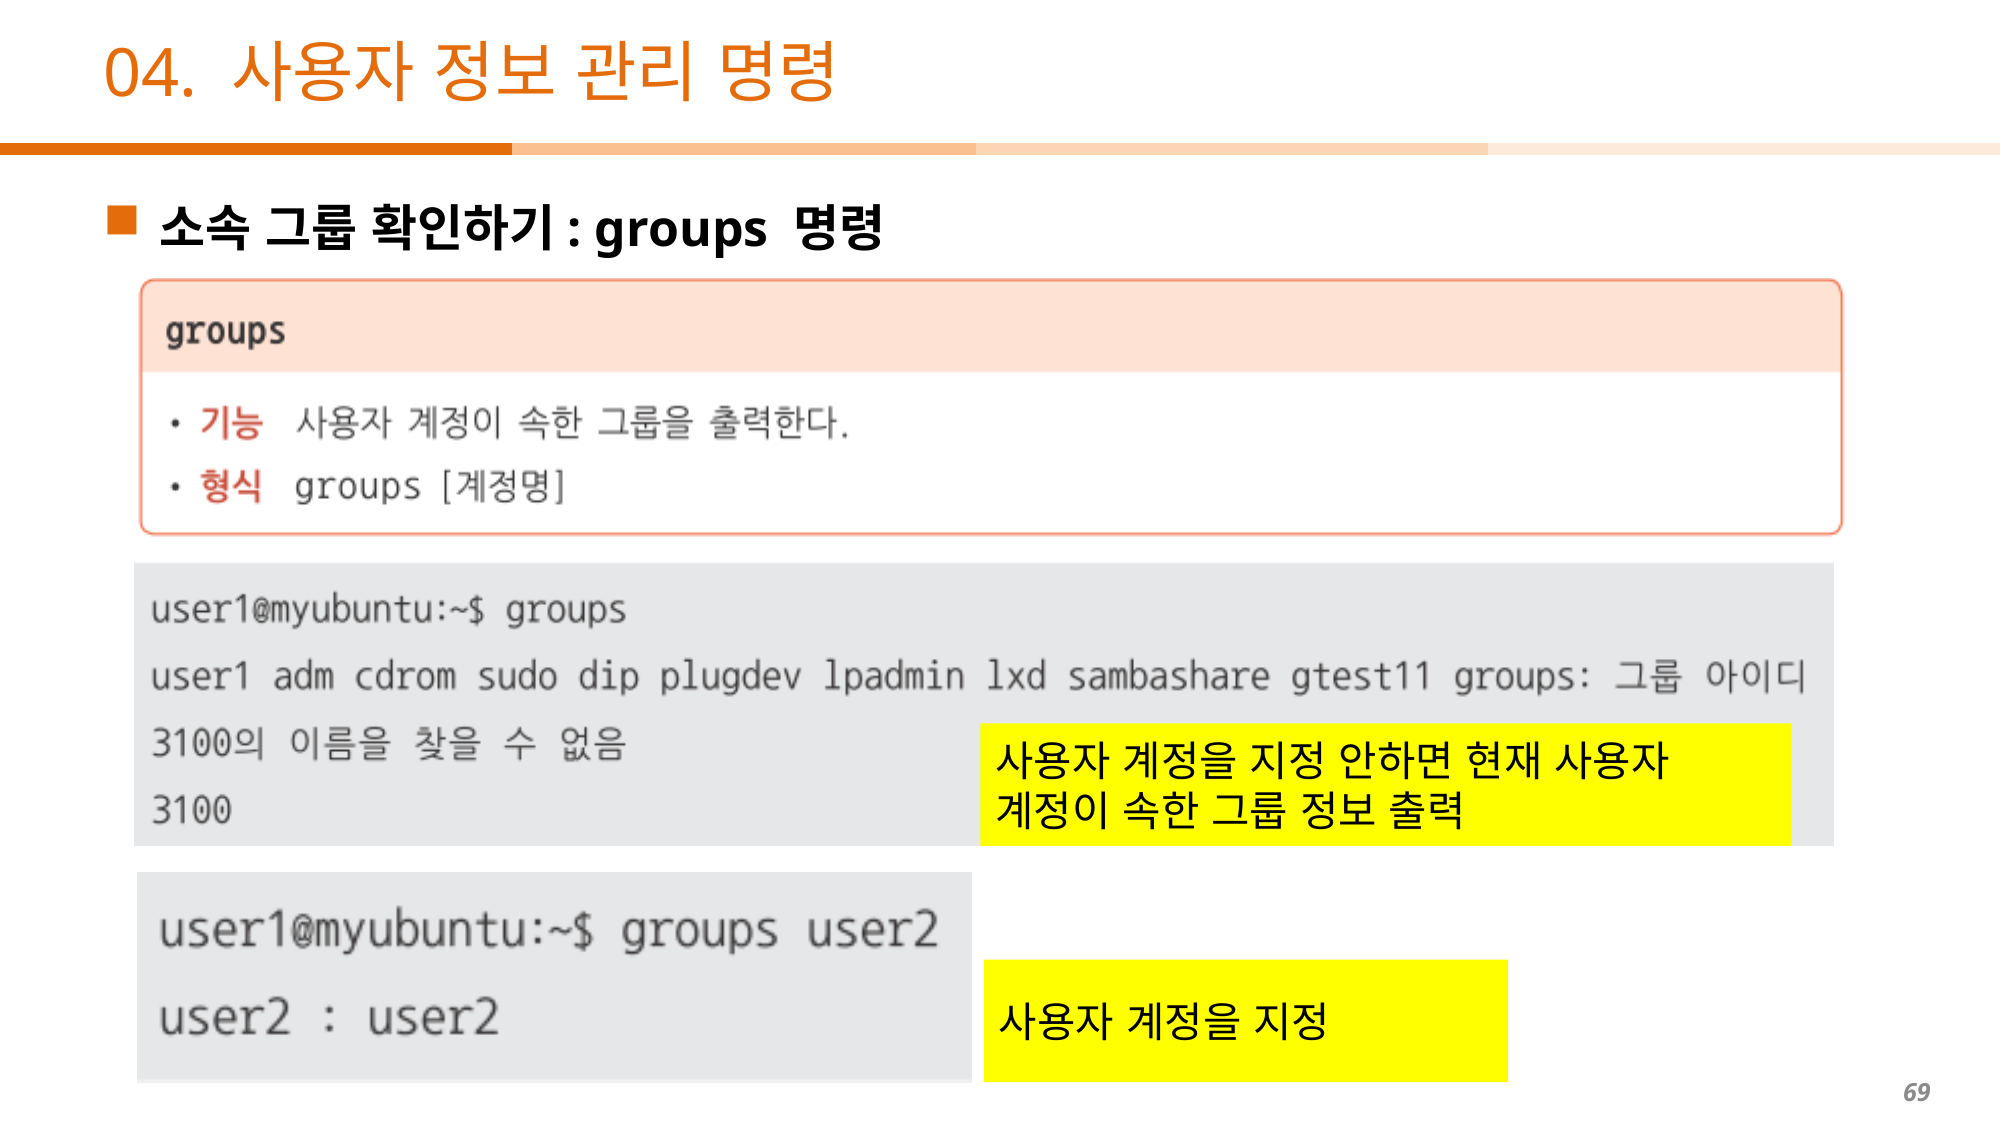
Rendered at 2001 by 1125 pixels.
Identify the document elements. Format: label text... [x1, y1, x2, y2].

picture [134, 562, 1834, 847]
text_box 사용자 계정을 지정 [983, 959, 1509, 1083]
picture [137, 872, 972, 1083]
title 04. 사용자 정보 관리 명령 [88, 18, 1920, 122]
picture [137, 278, 1850, 539]
list 소속 그룹 확인하기: groups 명령 [88, 176, 1920, 1083]
